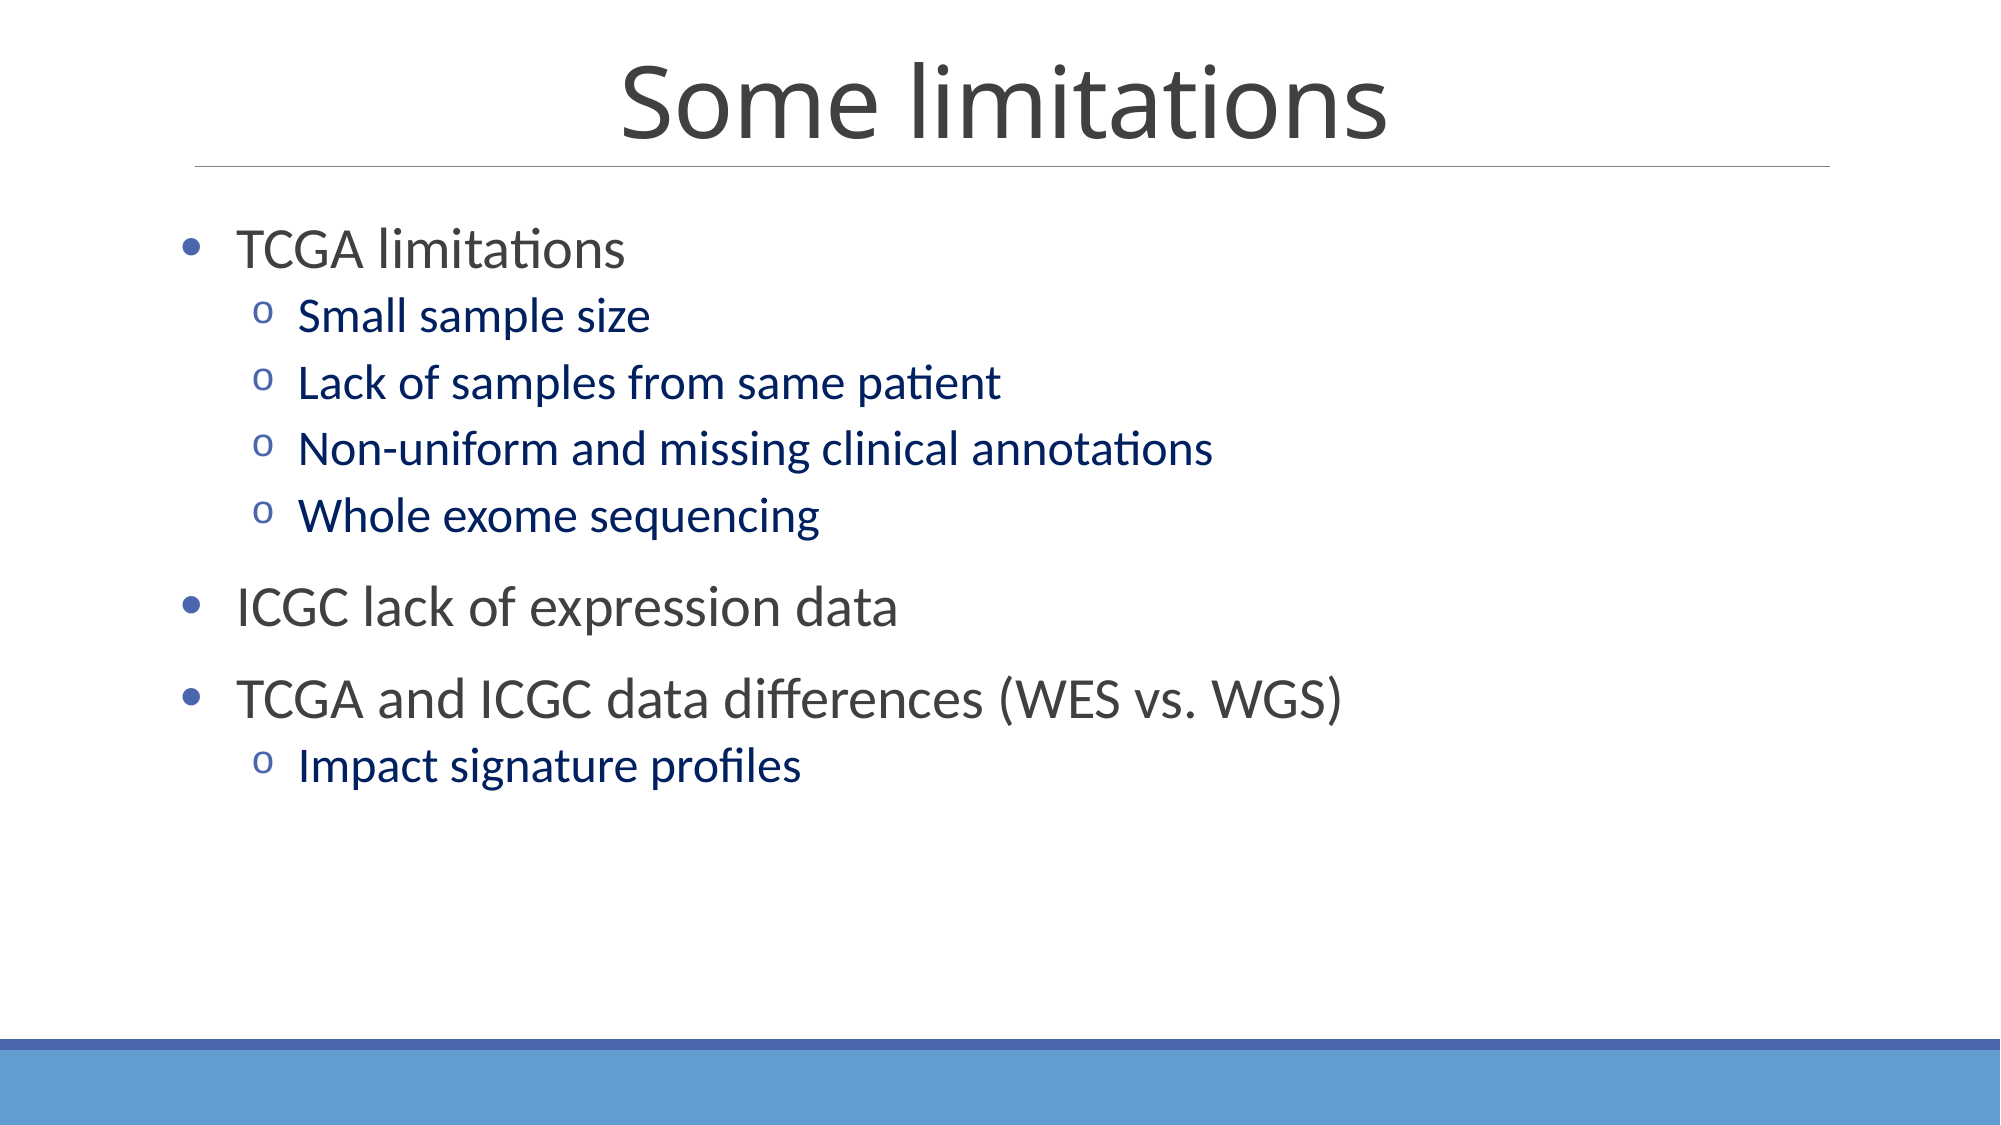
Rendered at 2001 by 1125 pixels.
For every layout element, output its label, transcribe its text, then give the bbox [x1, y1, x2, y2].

list TCGA limitations Small sample size Lack of samples from same patient Non-uniform and missing clinical annotations Whole exome sequencing ICGC lack of expression data TCGA and ICGC data differences (WES vs. WGS) Impact signature profiles [180, 210, 1830, 1004]
title Some limitations [180, 47, 1830, 167]
